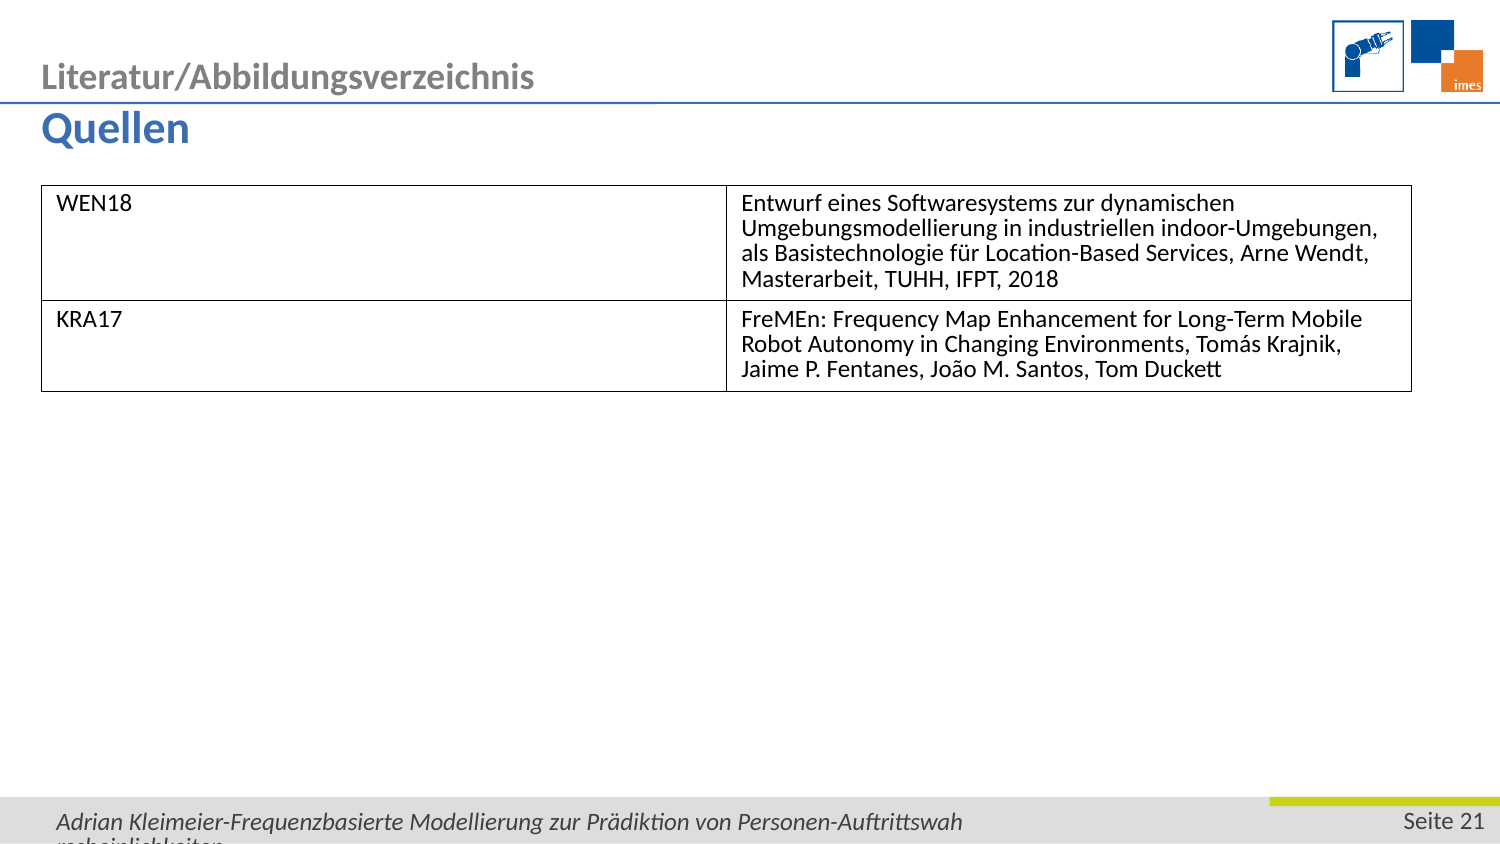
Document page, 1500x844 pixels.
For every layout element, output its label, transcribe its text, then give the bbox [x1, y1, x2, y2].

table_cell KRA17 [42, 301, 726, 391]
table_cell FreMEn: Frequency Map Enhancement for Long-Term Mobile Robot Autonomy in Changing Environments, Tomás Krajnik, Jaime P. Fentanes, João M. Santos, Tom Duckett [727, 301, 1411, 391]
title Quellen [41, 103, 1223, 162]
table_header Entwurf eines Softwaresystems zur dynamischen Umgebungsmodellierung in industriellen indoor-Umgebungen, als Basistechnologie für Location-Based Services, Arne Wendt, Masterarbeit, TUHH, IFPT, 2018 [727, 186, 1411, 300]
table_header WEN18 [42, 186, 726, 300]
picture [1411, 20, 1483, 92]
footer Adrian Kleimeier-Frequenzbasierte Modellierung zur Prädiktion von Personen-Auftrittswahrscheinlichkeiten [41, 796, 988, 844]
list Literatur/Abbildungsverzeichnis [41, 43, 1223, 103]
picture [1332, 20, 1404, 92]
